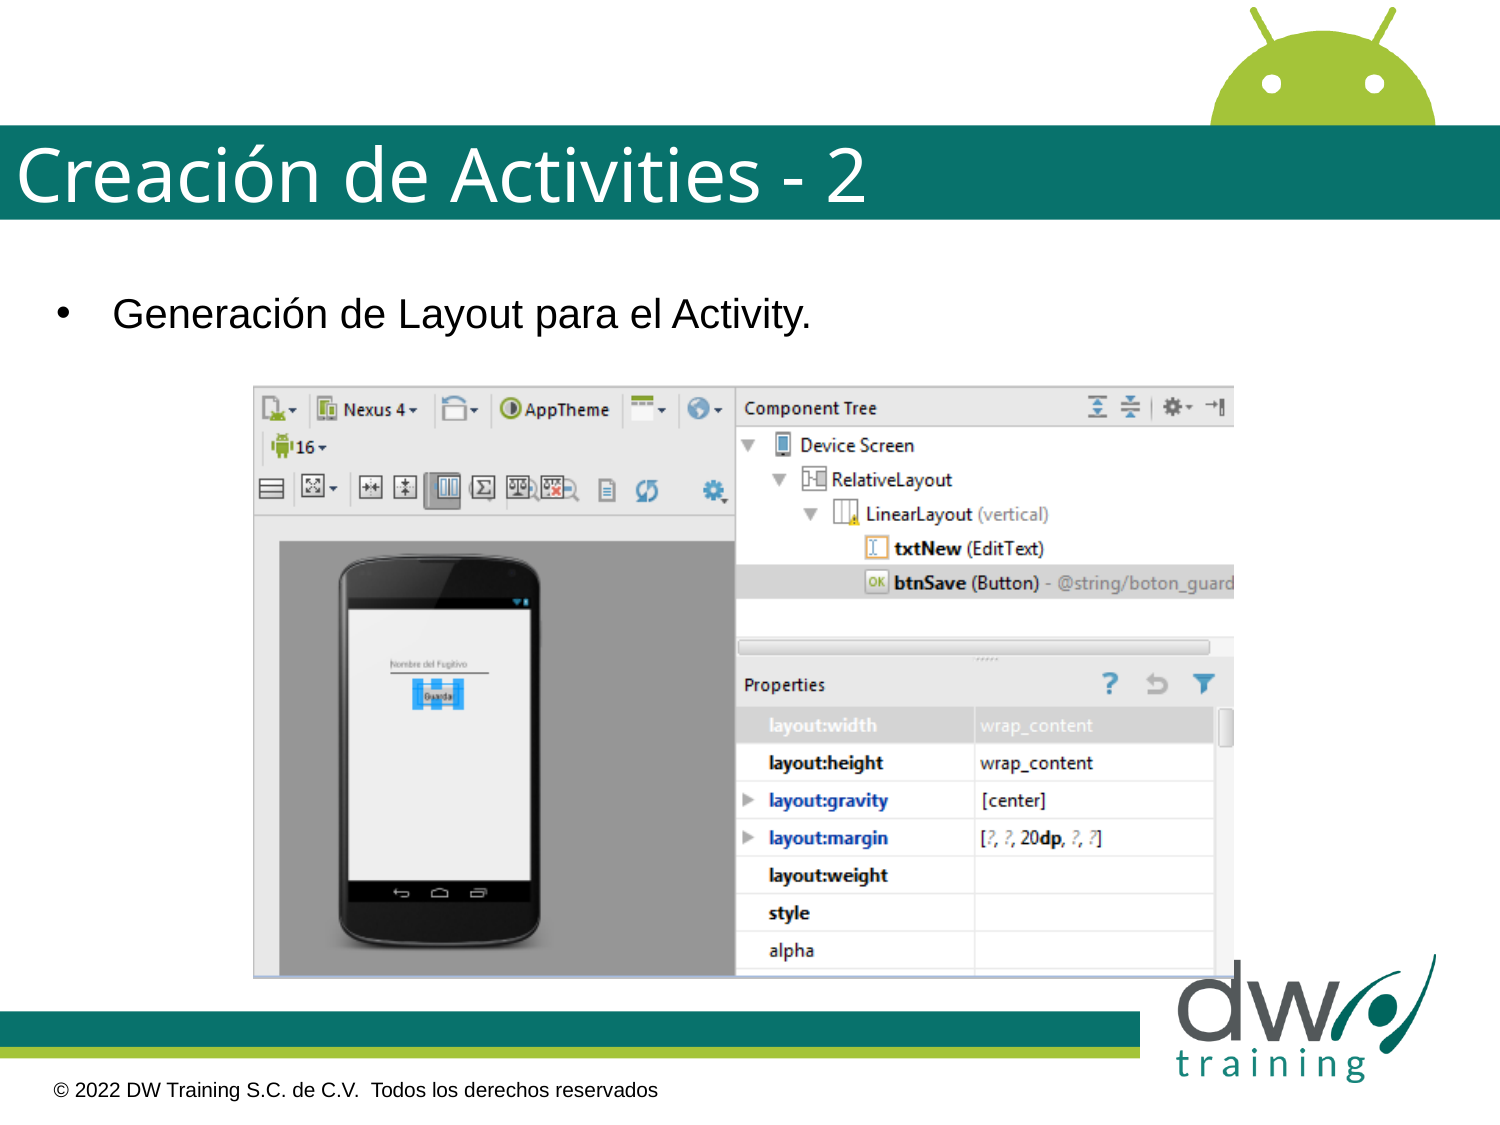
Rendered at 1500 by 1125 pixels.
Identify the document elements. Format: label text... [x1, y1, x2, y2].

picture [253, 385, 1436, 1083]
text_box Generación de Layout para el Activity. [41, 279, 833, 350]
picture [1210, 7, 1436, 125]
title Creación de Activities - 2 [0, 125, 1199, 220]
